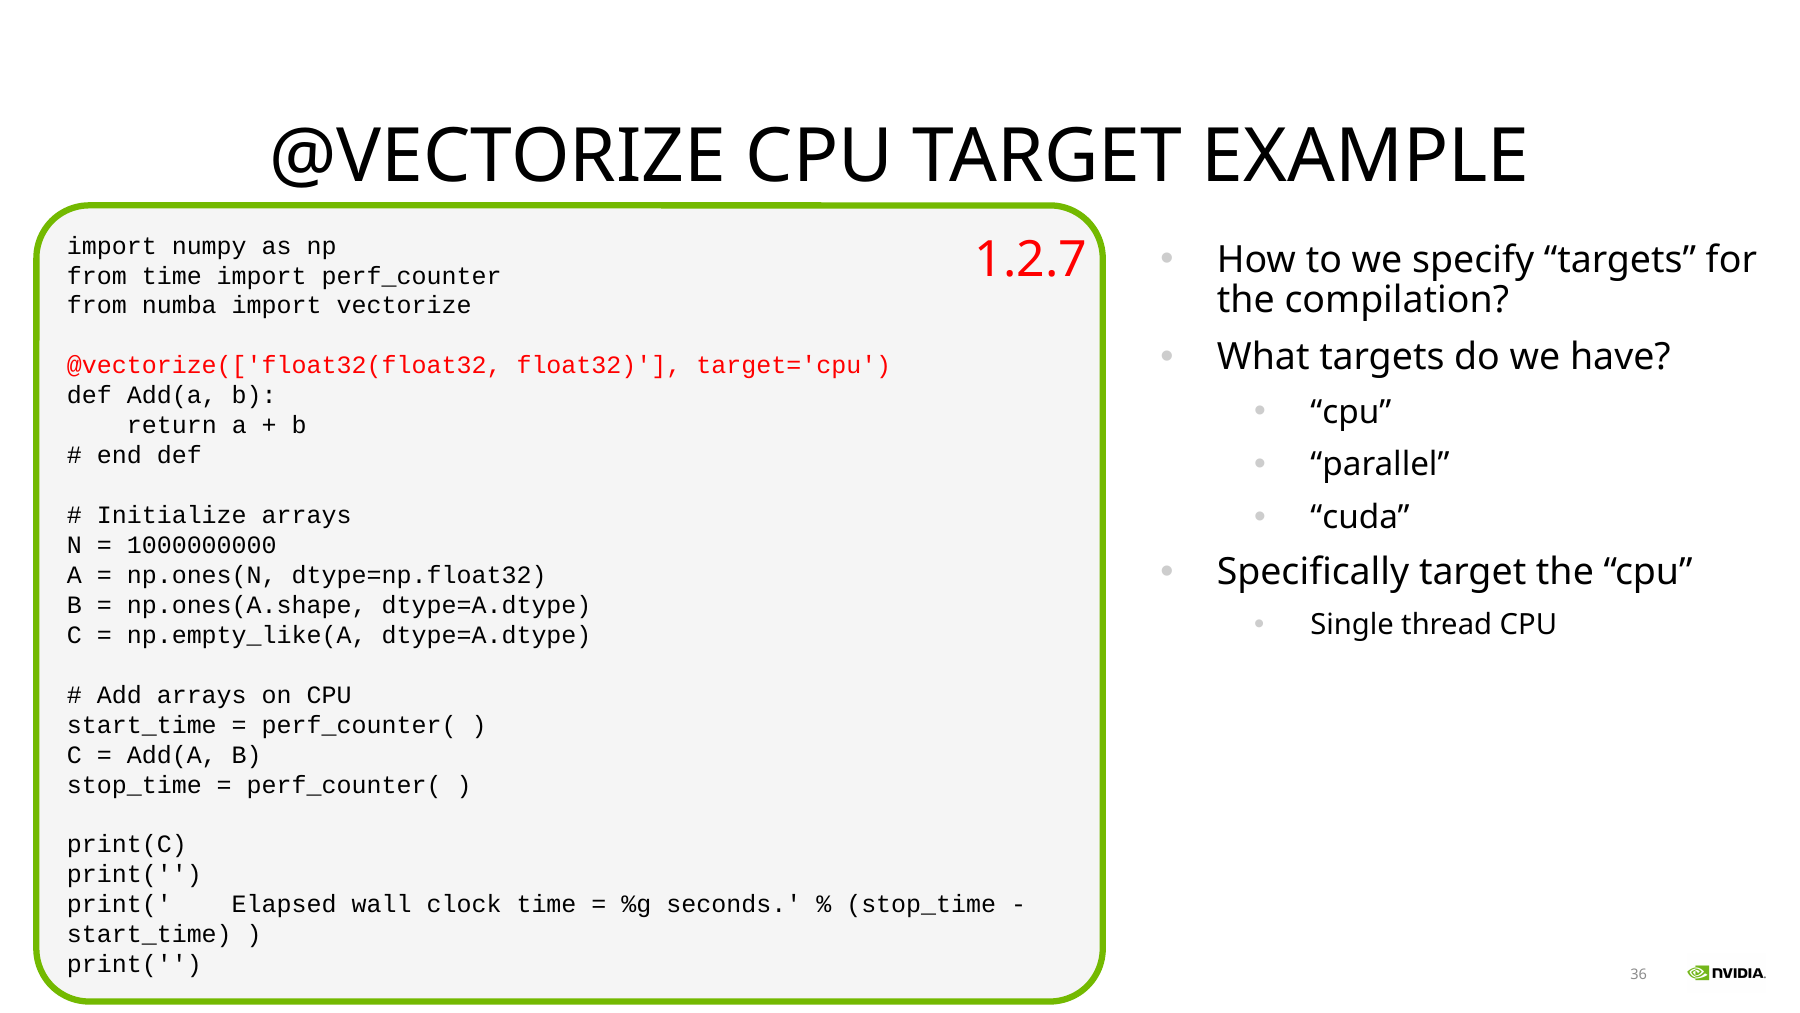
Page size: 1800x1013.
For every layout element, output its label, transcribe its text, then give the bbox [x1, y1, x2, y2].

picture [1687, 966, 1766, 993]
text_box import numpy as np from time import perf_counter from numba import vectorize @vectorize(['float32(float32, float32)'], target='cpu') def Add(a, b): return a + b # end def # Initialize arrays N = 1000000000 A = np.ones(N, dtype=np.float32) B = np.ones(A.shape, dtype=A.dtype) C = np.empty_like(A, dtype=A.dtype) # Add arrays on CPU start_time = perf_counter( ) C = Add(A, B) stop_time = perf_counter( ) print(C) print('') print(' Elapsed wall clock time = %g seconds.' % (stop_time - start_time) ) print('') [35, 204, 1104, 1003]
text_box 1.2.7 [957, 223, 1104, 296]
text_box How to we specify “targets” for the compilation? What targets do we have? “cpu” “parallel” “cuda” Specifically target the “cpu” Single thread CPU [1145, 232, 1800, 966]
title @Vectorize CPU Target Example [81, 108, 1719, 206]
